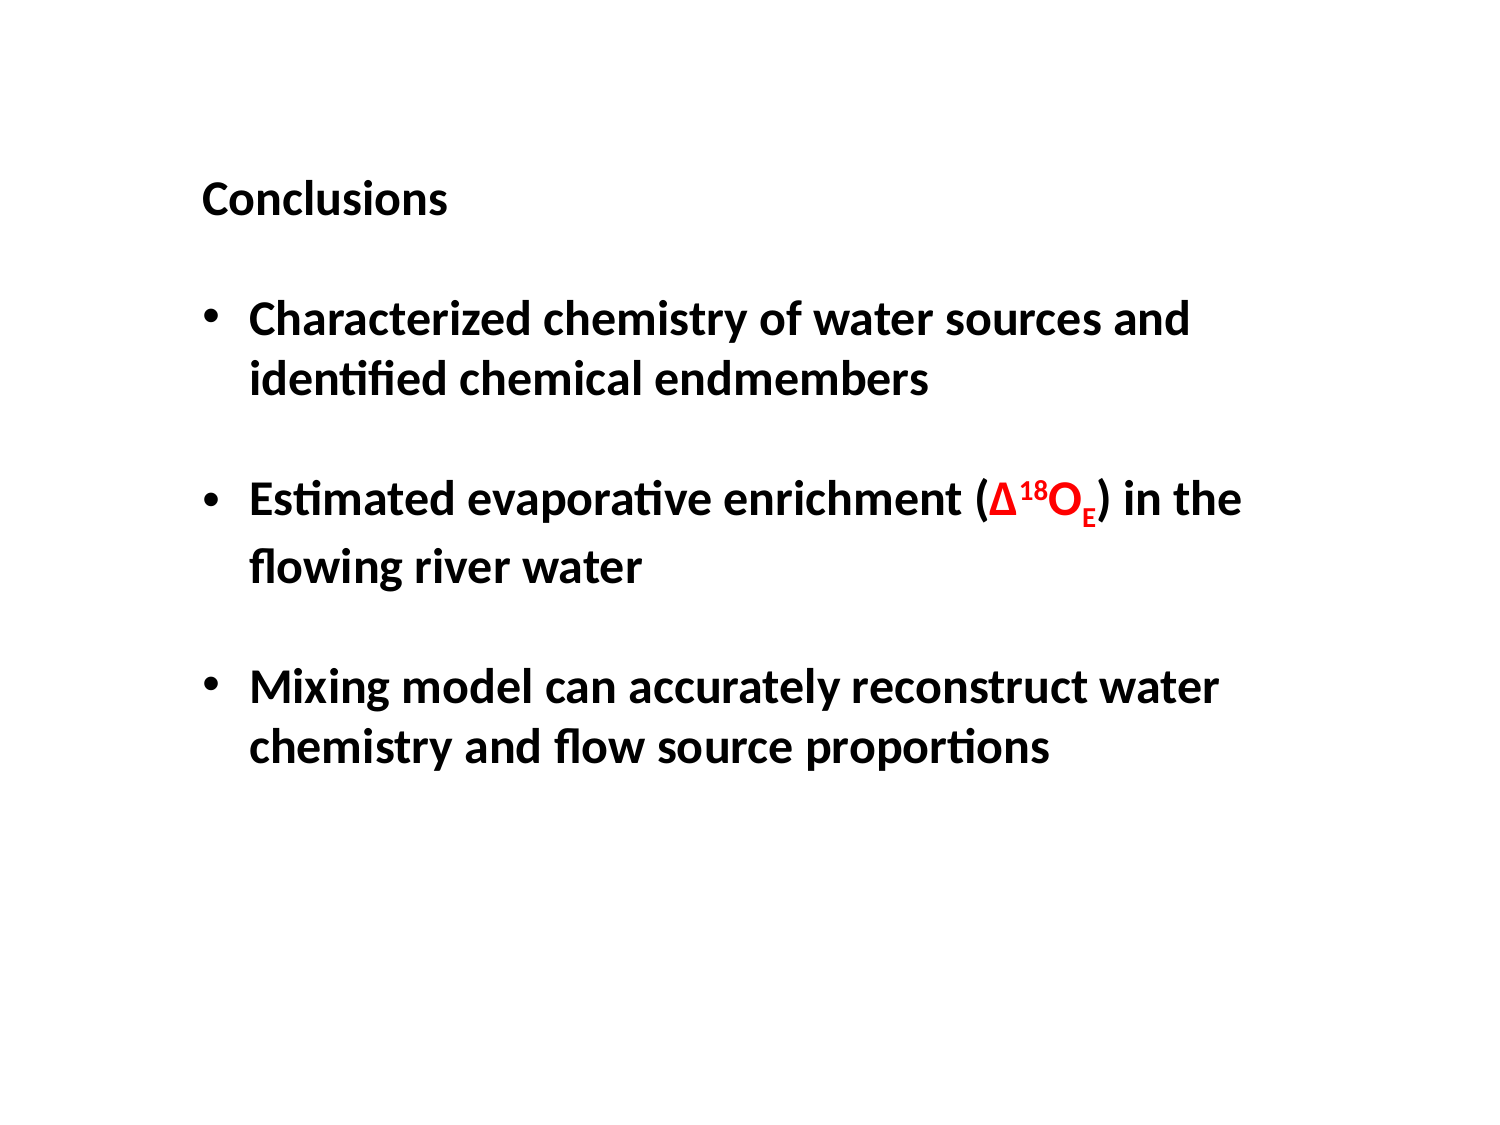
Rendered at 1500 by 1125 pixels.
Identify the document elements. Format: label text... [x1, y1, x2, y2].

text_box Conclusions Characterized chemistry of water sources and identified chemical endmembers Estimated evaporative enrichment (Δ18OE) in the flowing river water Mixing model can accurately reconstruct water chemistry and flow source proportions [187, 157, 1364, 841]
